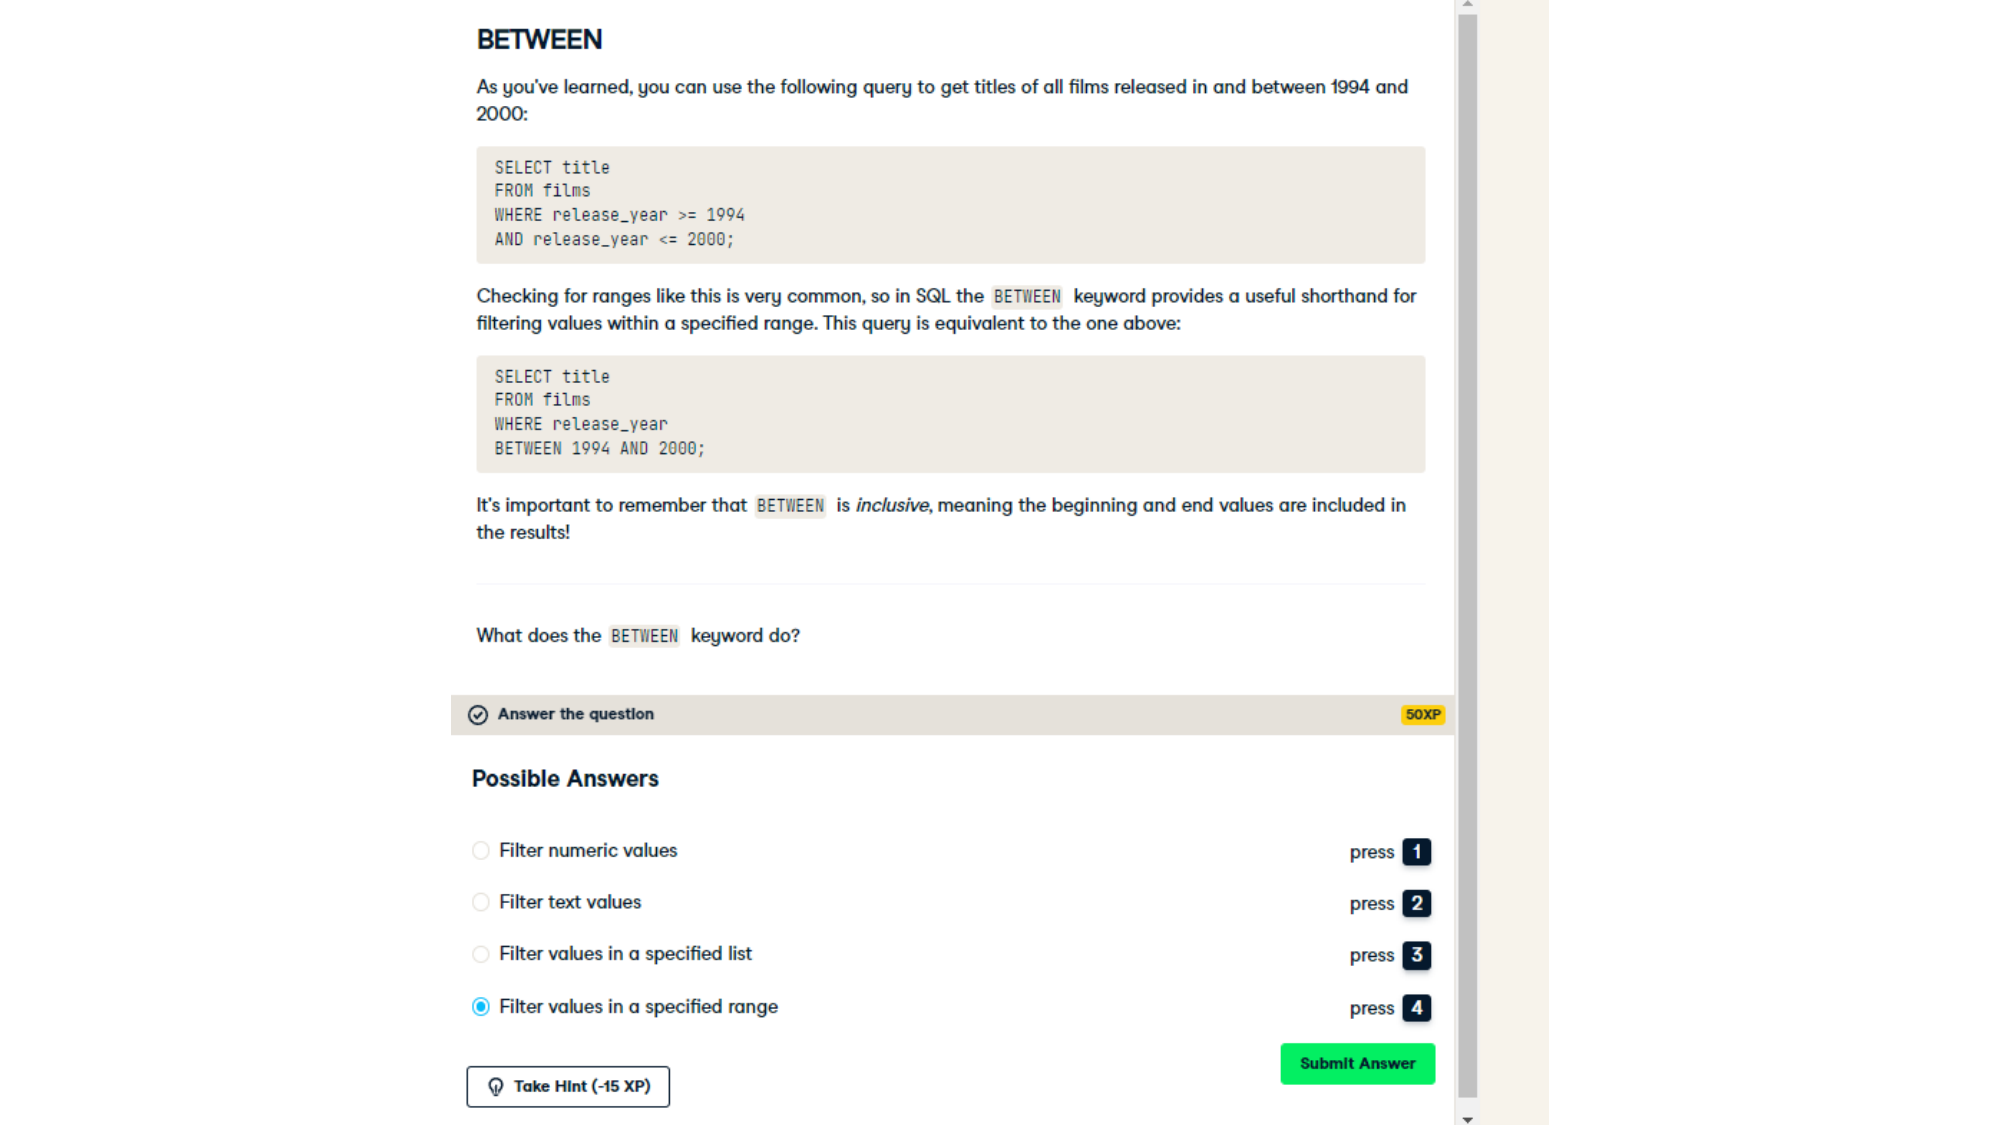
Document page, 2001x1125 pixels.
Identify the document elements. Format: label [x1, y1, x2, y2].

picture [451, 0, 1549, 1125]
